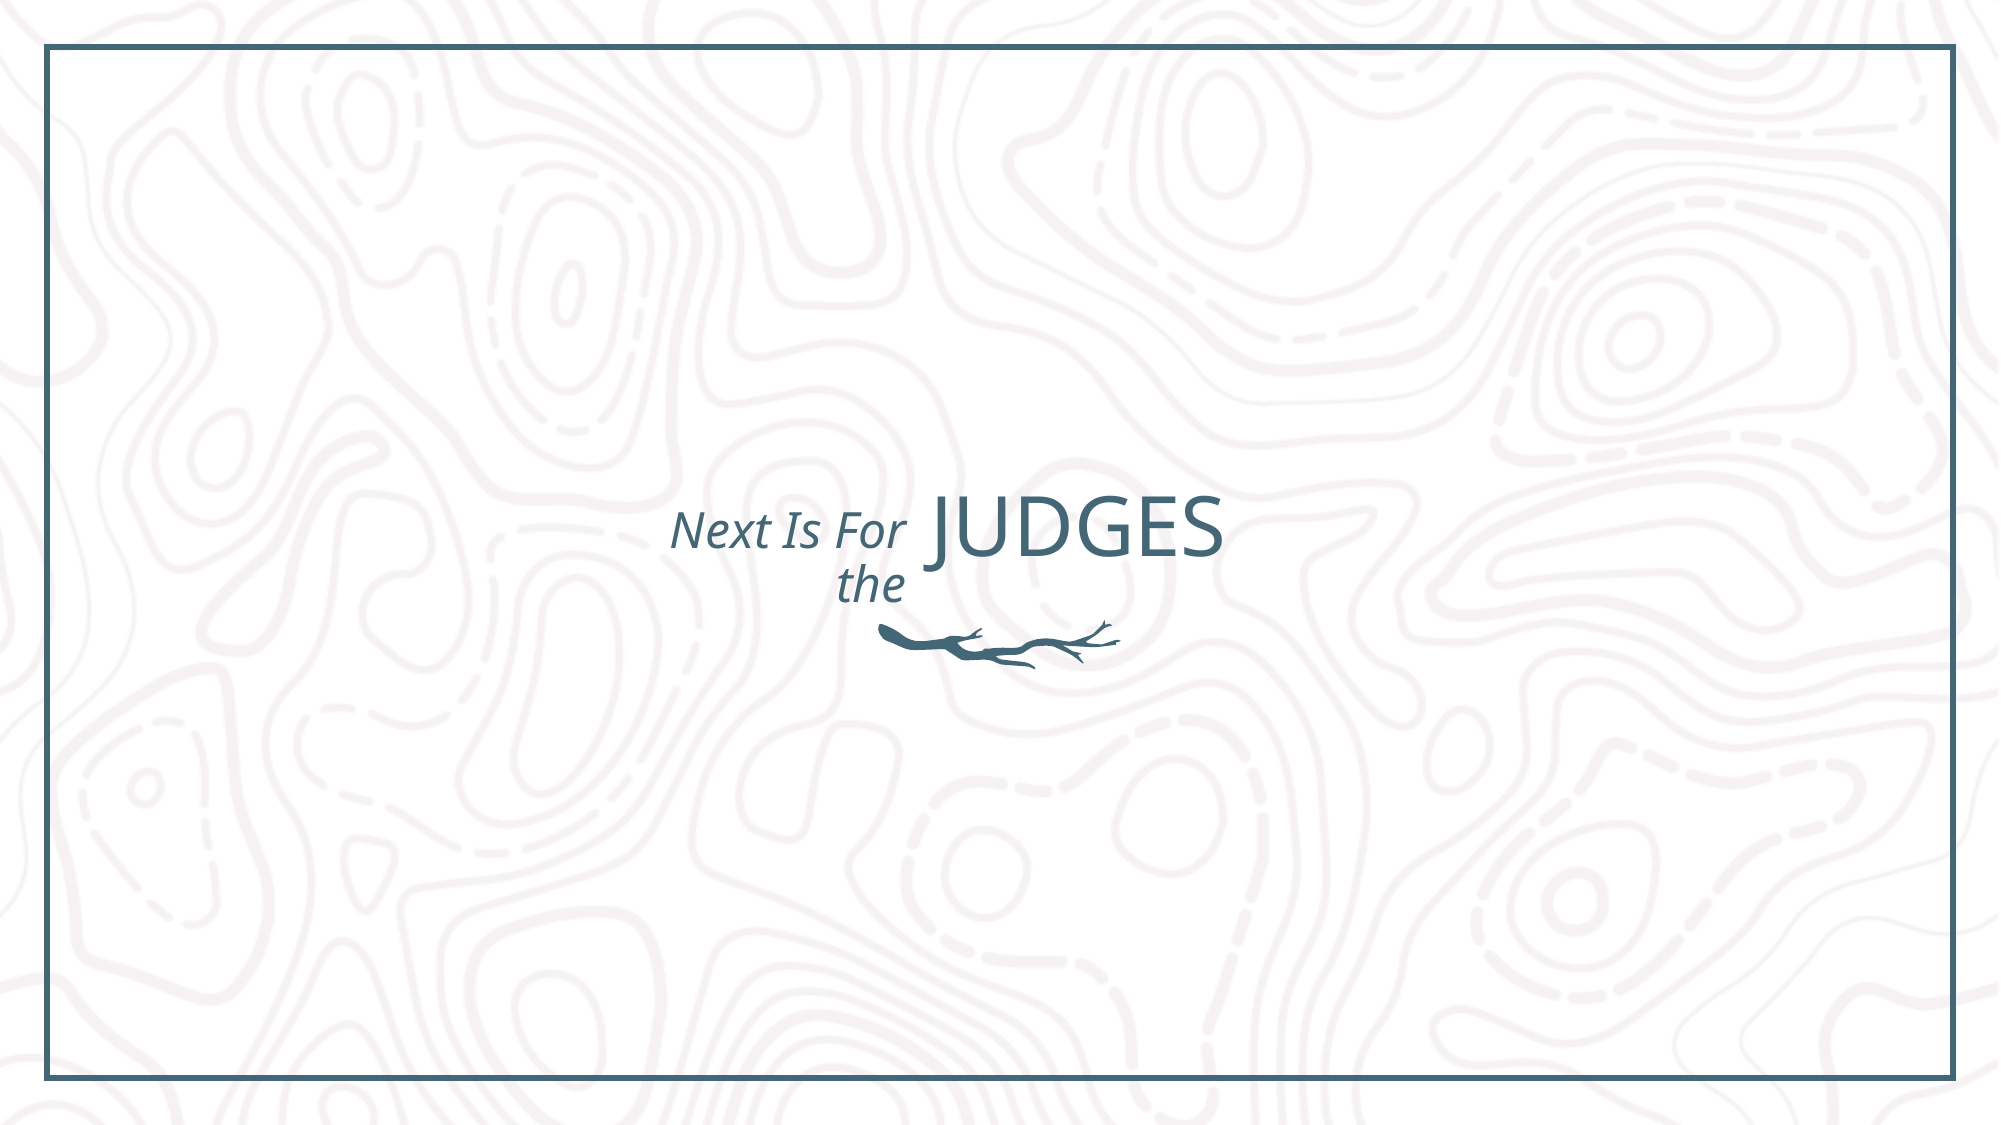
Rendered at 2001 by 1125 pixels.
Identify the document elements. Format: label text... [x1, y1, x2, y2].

title Judges [930, 485, 1332, 584]
list Next Is For the [593, 504, 907, 566]
